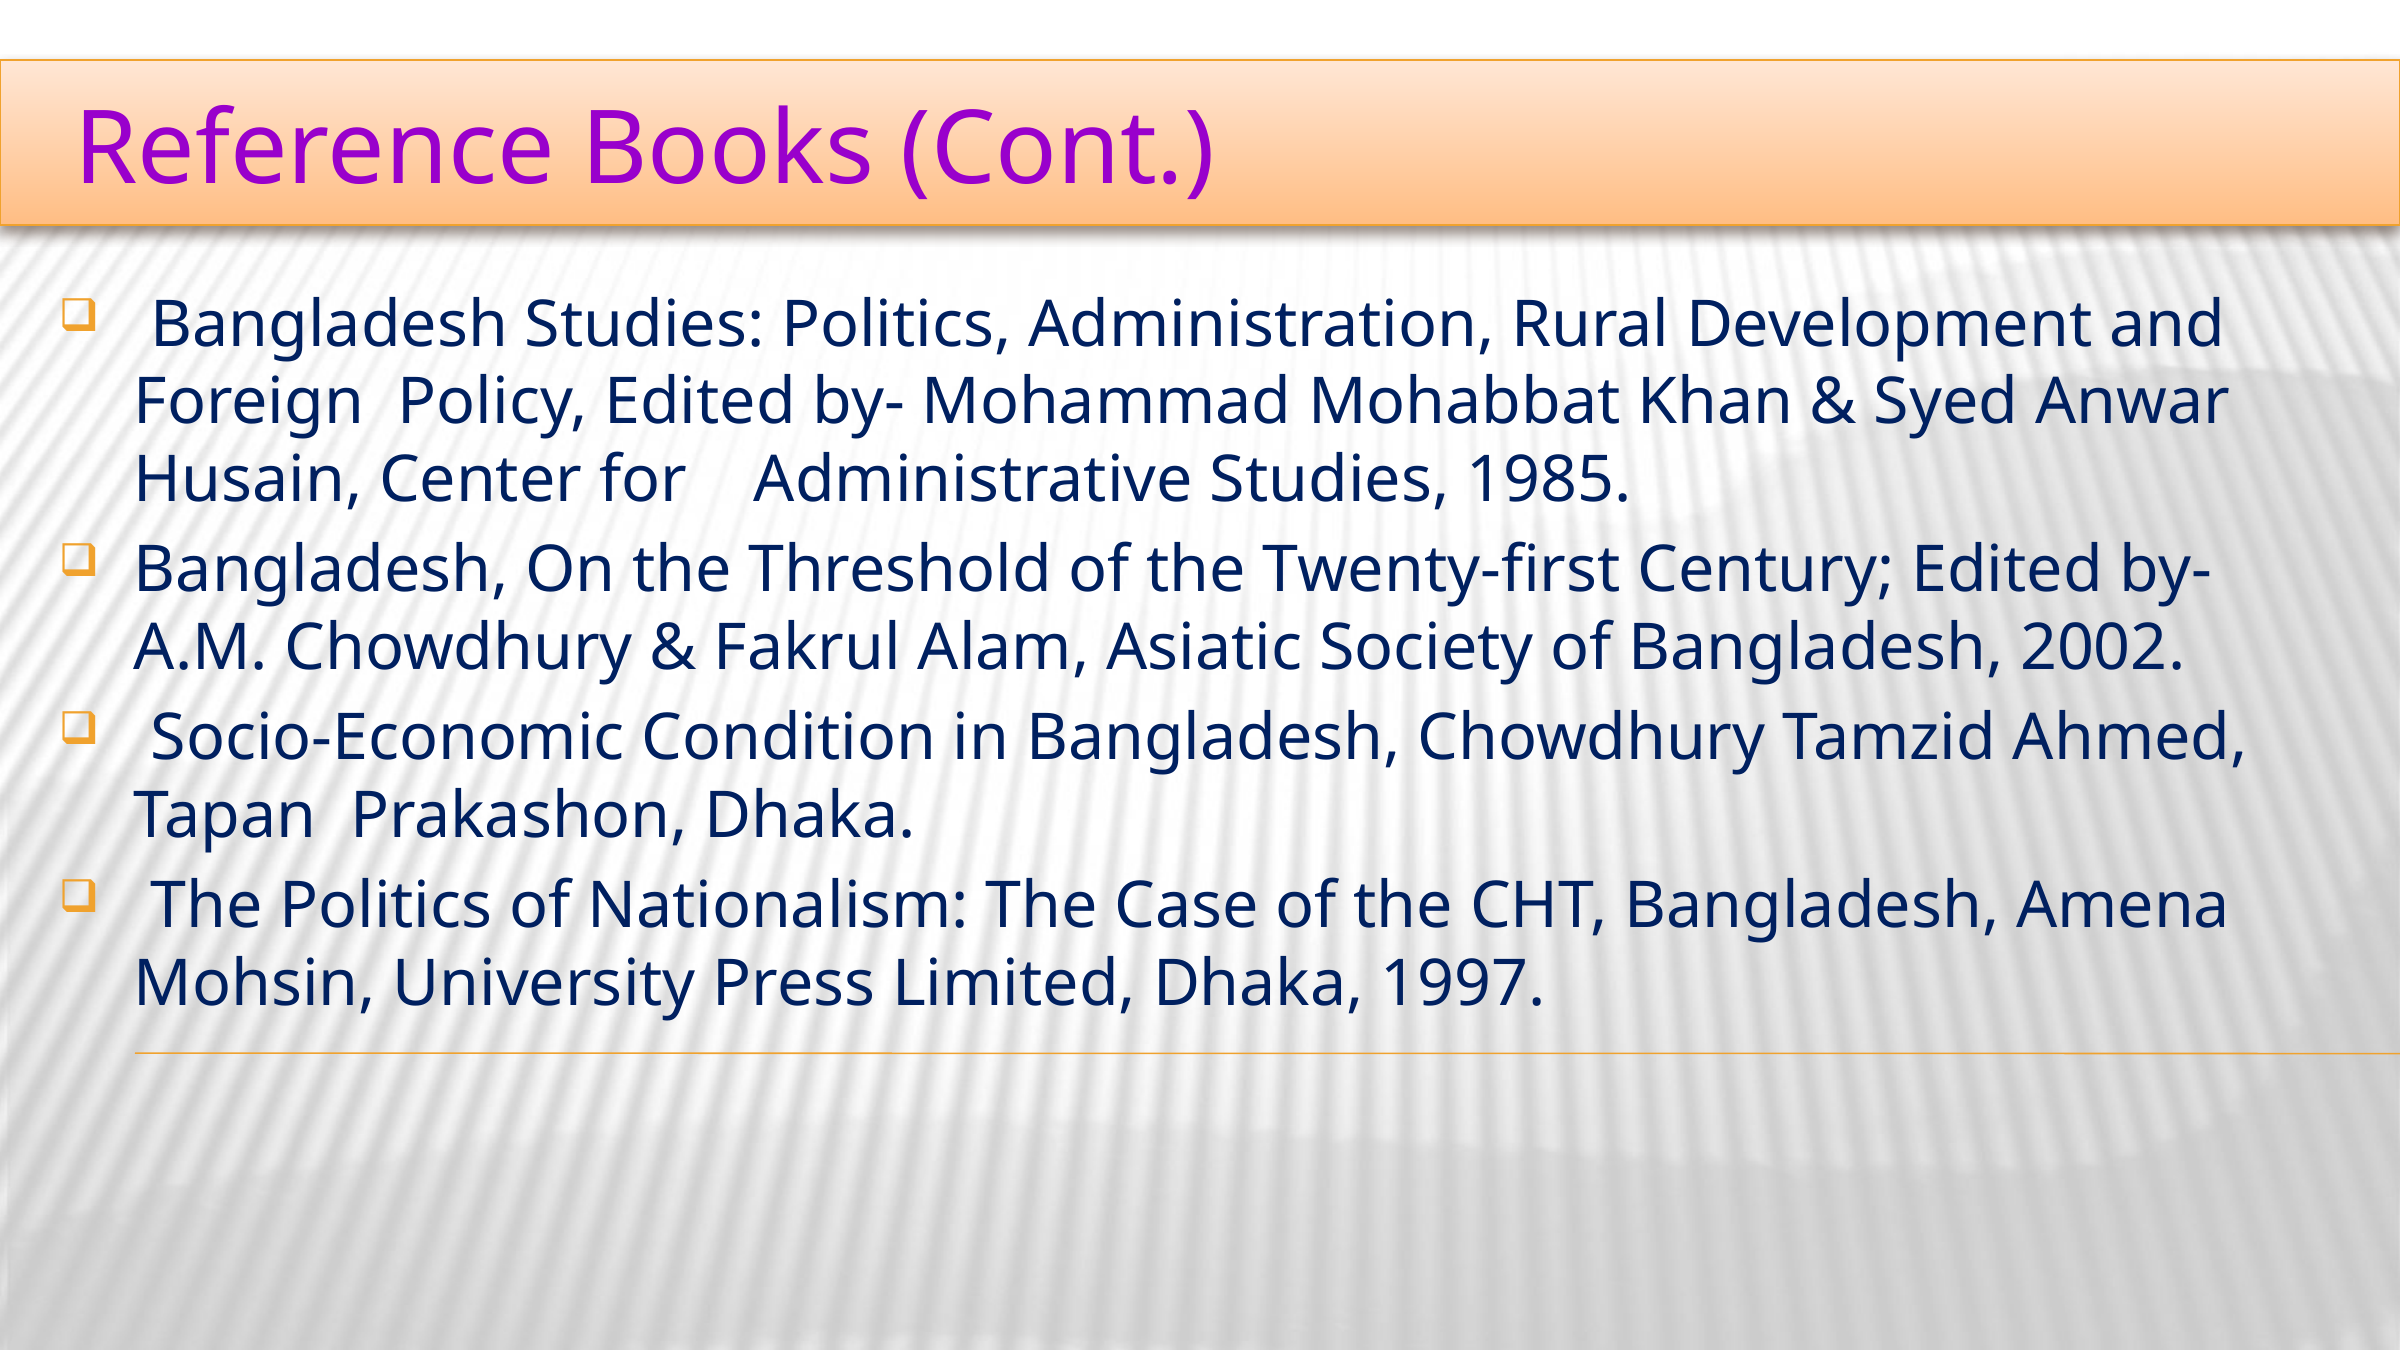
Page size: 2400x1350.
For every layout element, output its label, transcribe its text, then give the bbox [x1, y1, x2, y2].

text_box Reference Books (Cont.) [0, 59, 2400, 226]
subtitle Bangladesh Studies: Politics, Administration, Rural Development and Foreign Policy, Edited by- Mohammad Mohabbat Khan & Syed Anwar Husain, Center for Administrative Studies, 1985. Bangladesh, On the Threshold of the Twenty-first Century; Edited by-A.M. Chowdhury & Fakrul Alam, Asiatic Society of Bangladesh, 2002. Socio-Economic Condition in Bangladesh, Chowdhury Tamzid Ahmed, Tapan Prakashon, Dhaka. The Politics of Nationalism: The Case of the CHT, Bangladesh, Amena Mohsin, University Press Limited, Dhaka, 1997. [37, 224, 2363, 1301]
